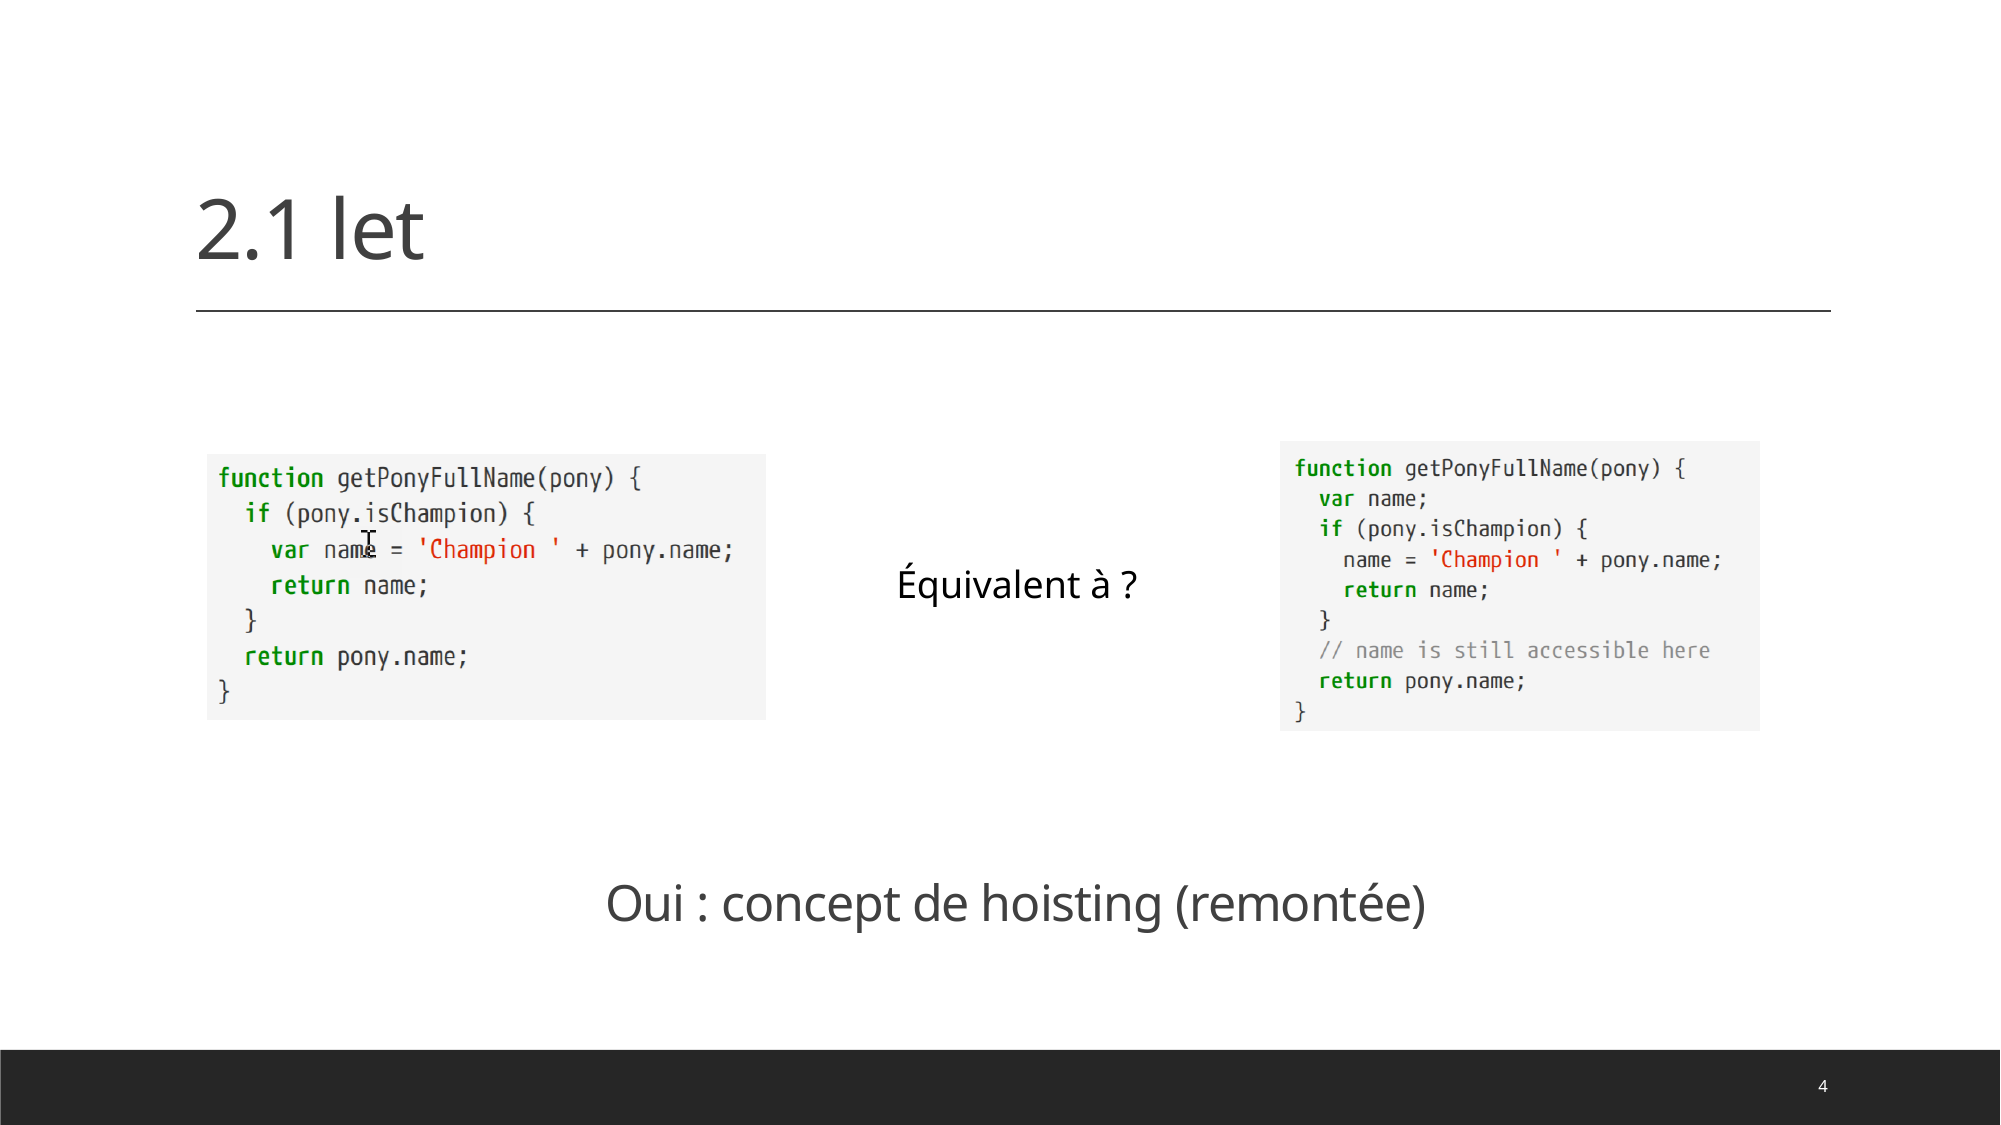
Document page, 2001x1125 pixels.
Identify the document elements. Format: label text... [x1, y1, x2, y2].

picture [1279, 441, 1761, 732]
text_box Équivalent à ? [881, 553, 1197, 614]
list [207, 454, 766, 721]
text_box Oui : concept de hoisting (remontée) [179, 850, 1852, 940]
slide_number 4 [1803, 1057, 1932, 1118]
title 2.1 let [180, 47, 1830, 285]
